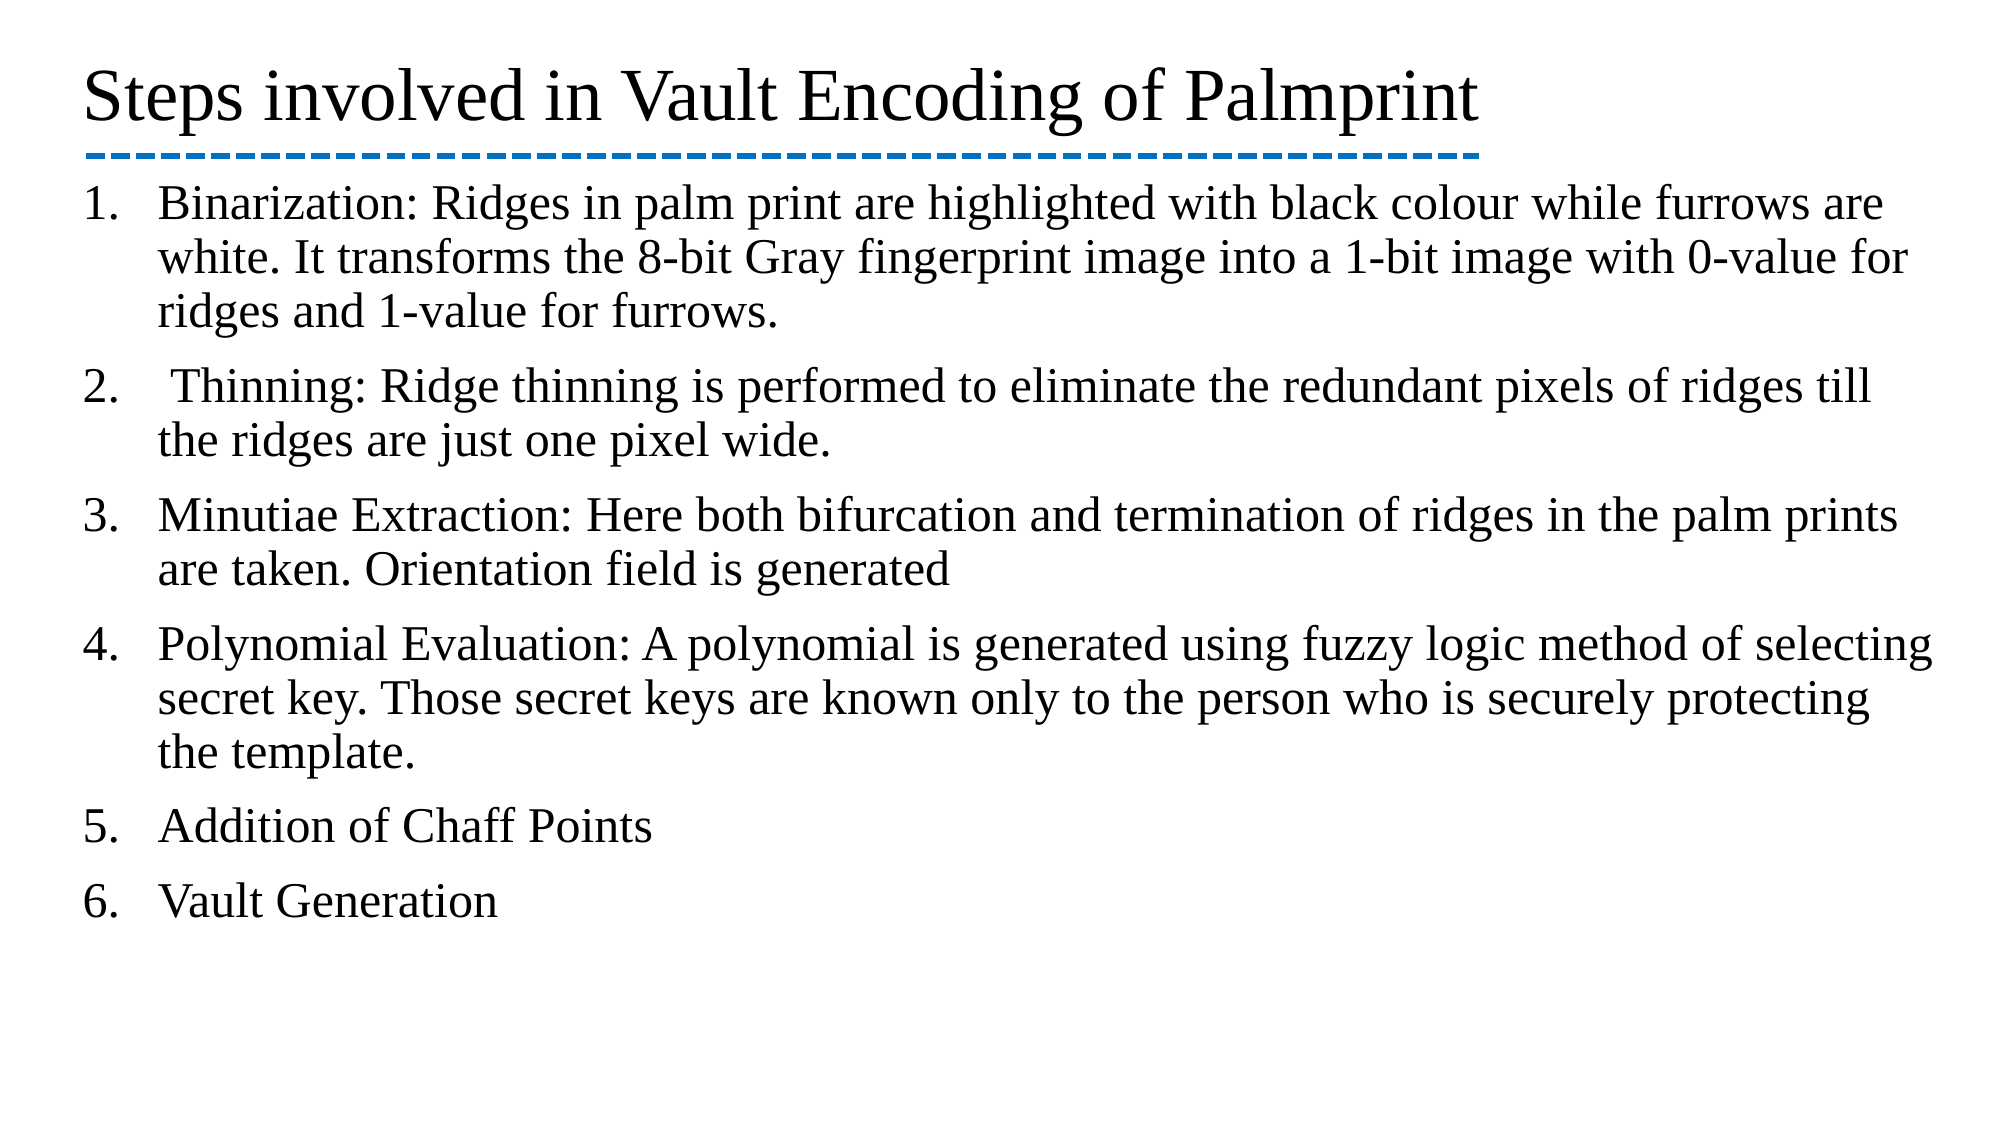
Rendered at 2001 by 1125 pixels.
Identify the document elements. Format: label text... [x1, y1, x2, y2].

list Binarization: Ridges in palm print are highlighted with black colour while furrows are white. It transforms the 8-bit Gray fingerprint image into a 1-bit image with 0-value for ridges and 1-value for furrows. Thinning: Ridge thinning is performed to eliminate the redundant pixels of ridges till the ridges are just one pixel wide. Minutiae Extraction: Here both bifurcation and termination of ridges in the palm prints are taken. Orientation field is generated Polynomial Evaluation: A polynomial is generated using fuzzy logic method of selecting secret key. Those secret keys are known only to the person who is securely protecting the template. Addition of Chaff Points Vault Generation [67, 169, 1955, 1108]
title Steps involved in Vault Encoding of Palmprint [67, 36, 1955, 156]
